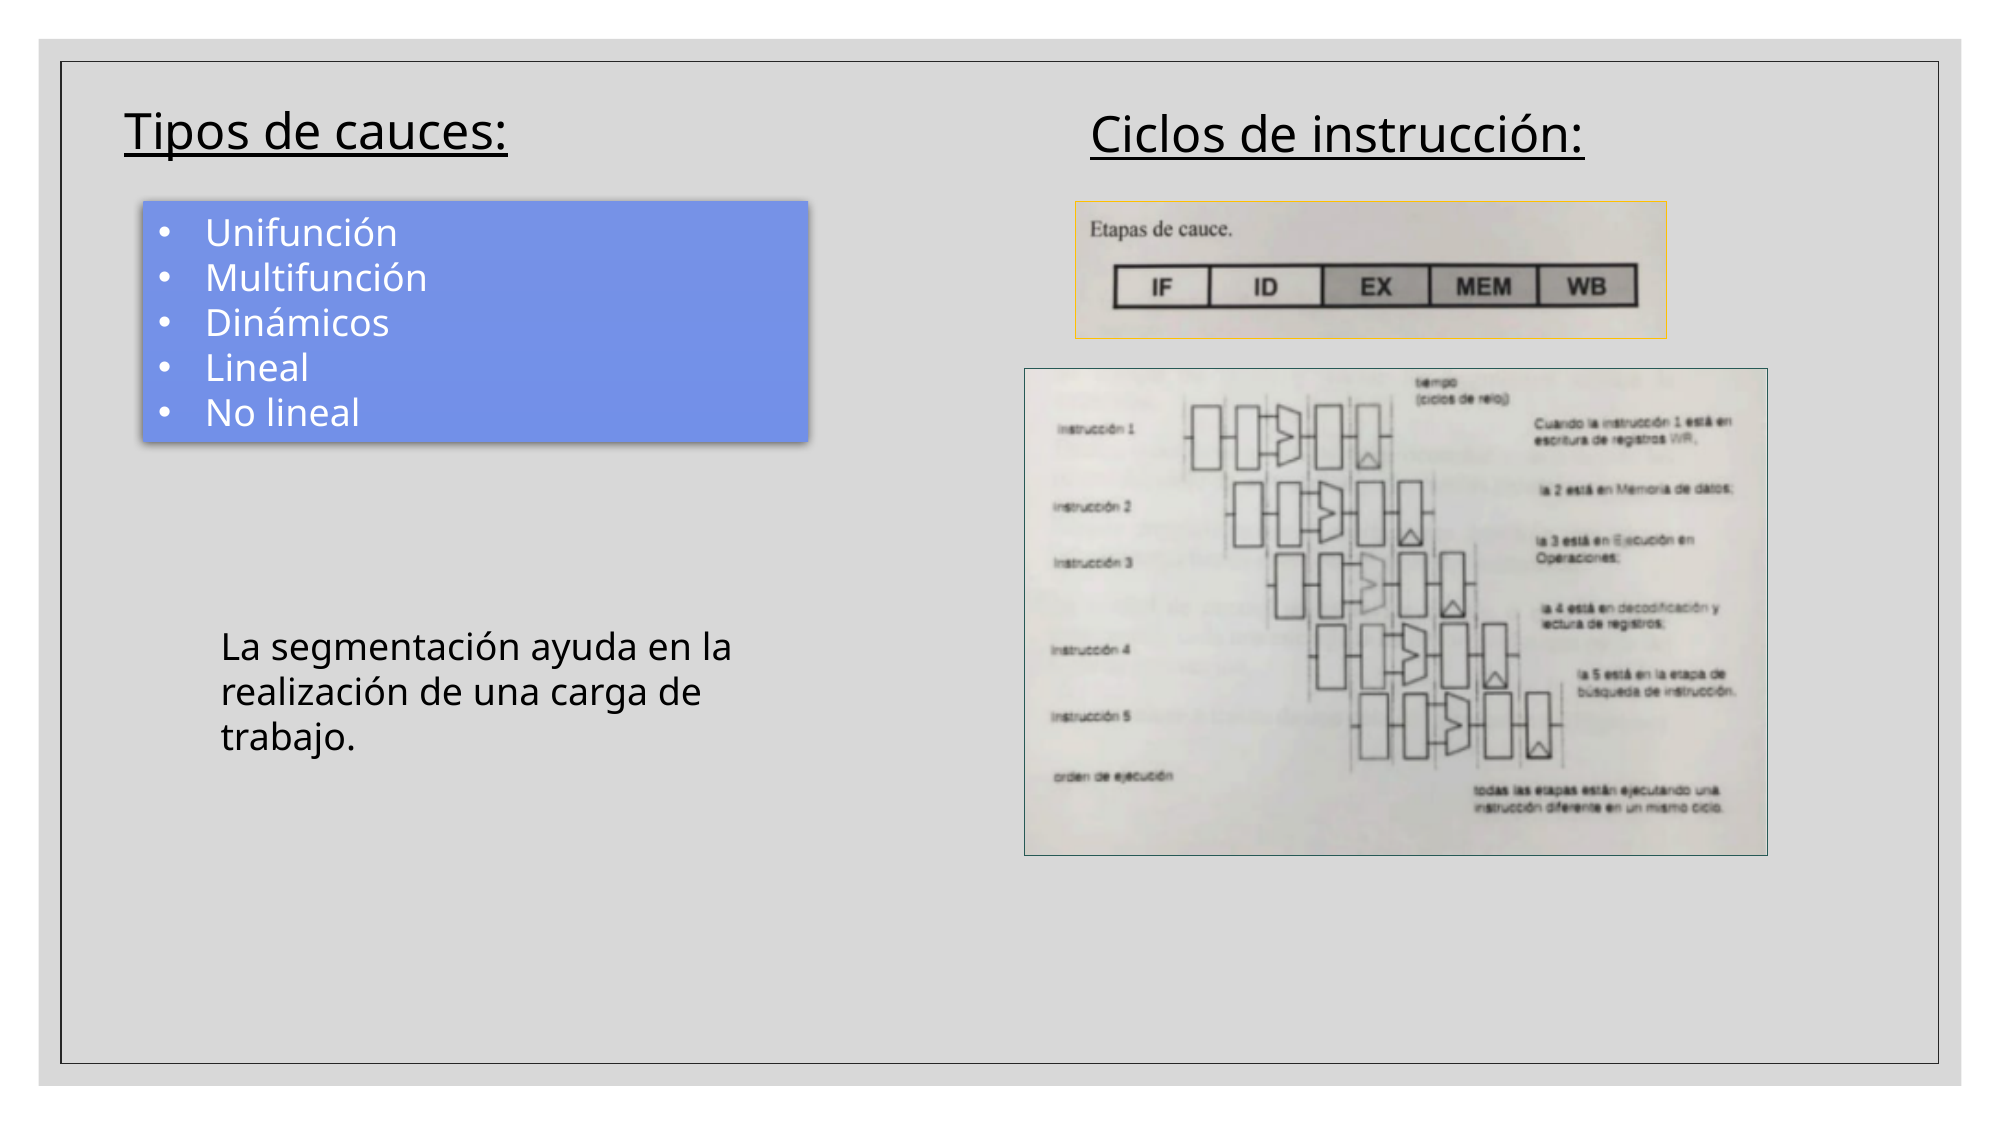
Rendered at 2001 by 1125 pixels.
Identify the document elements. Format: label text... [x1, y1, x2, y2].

text_box Tipos de cauces: [109, 91, 750, 167]
text_box La segmentación ayuda en la realización de una carga de trabajo. [205, 615, 847, 766]
picture [1024, 368, 1768, 856]
picture [1075, 201, 1667, 339]
text_box Ciclos de instrucción: [1075, 95, 1716, 171]
text_box Unifunción Multifunción Dinámicos Lineal No lineal [143, 201, 809, 442]
